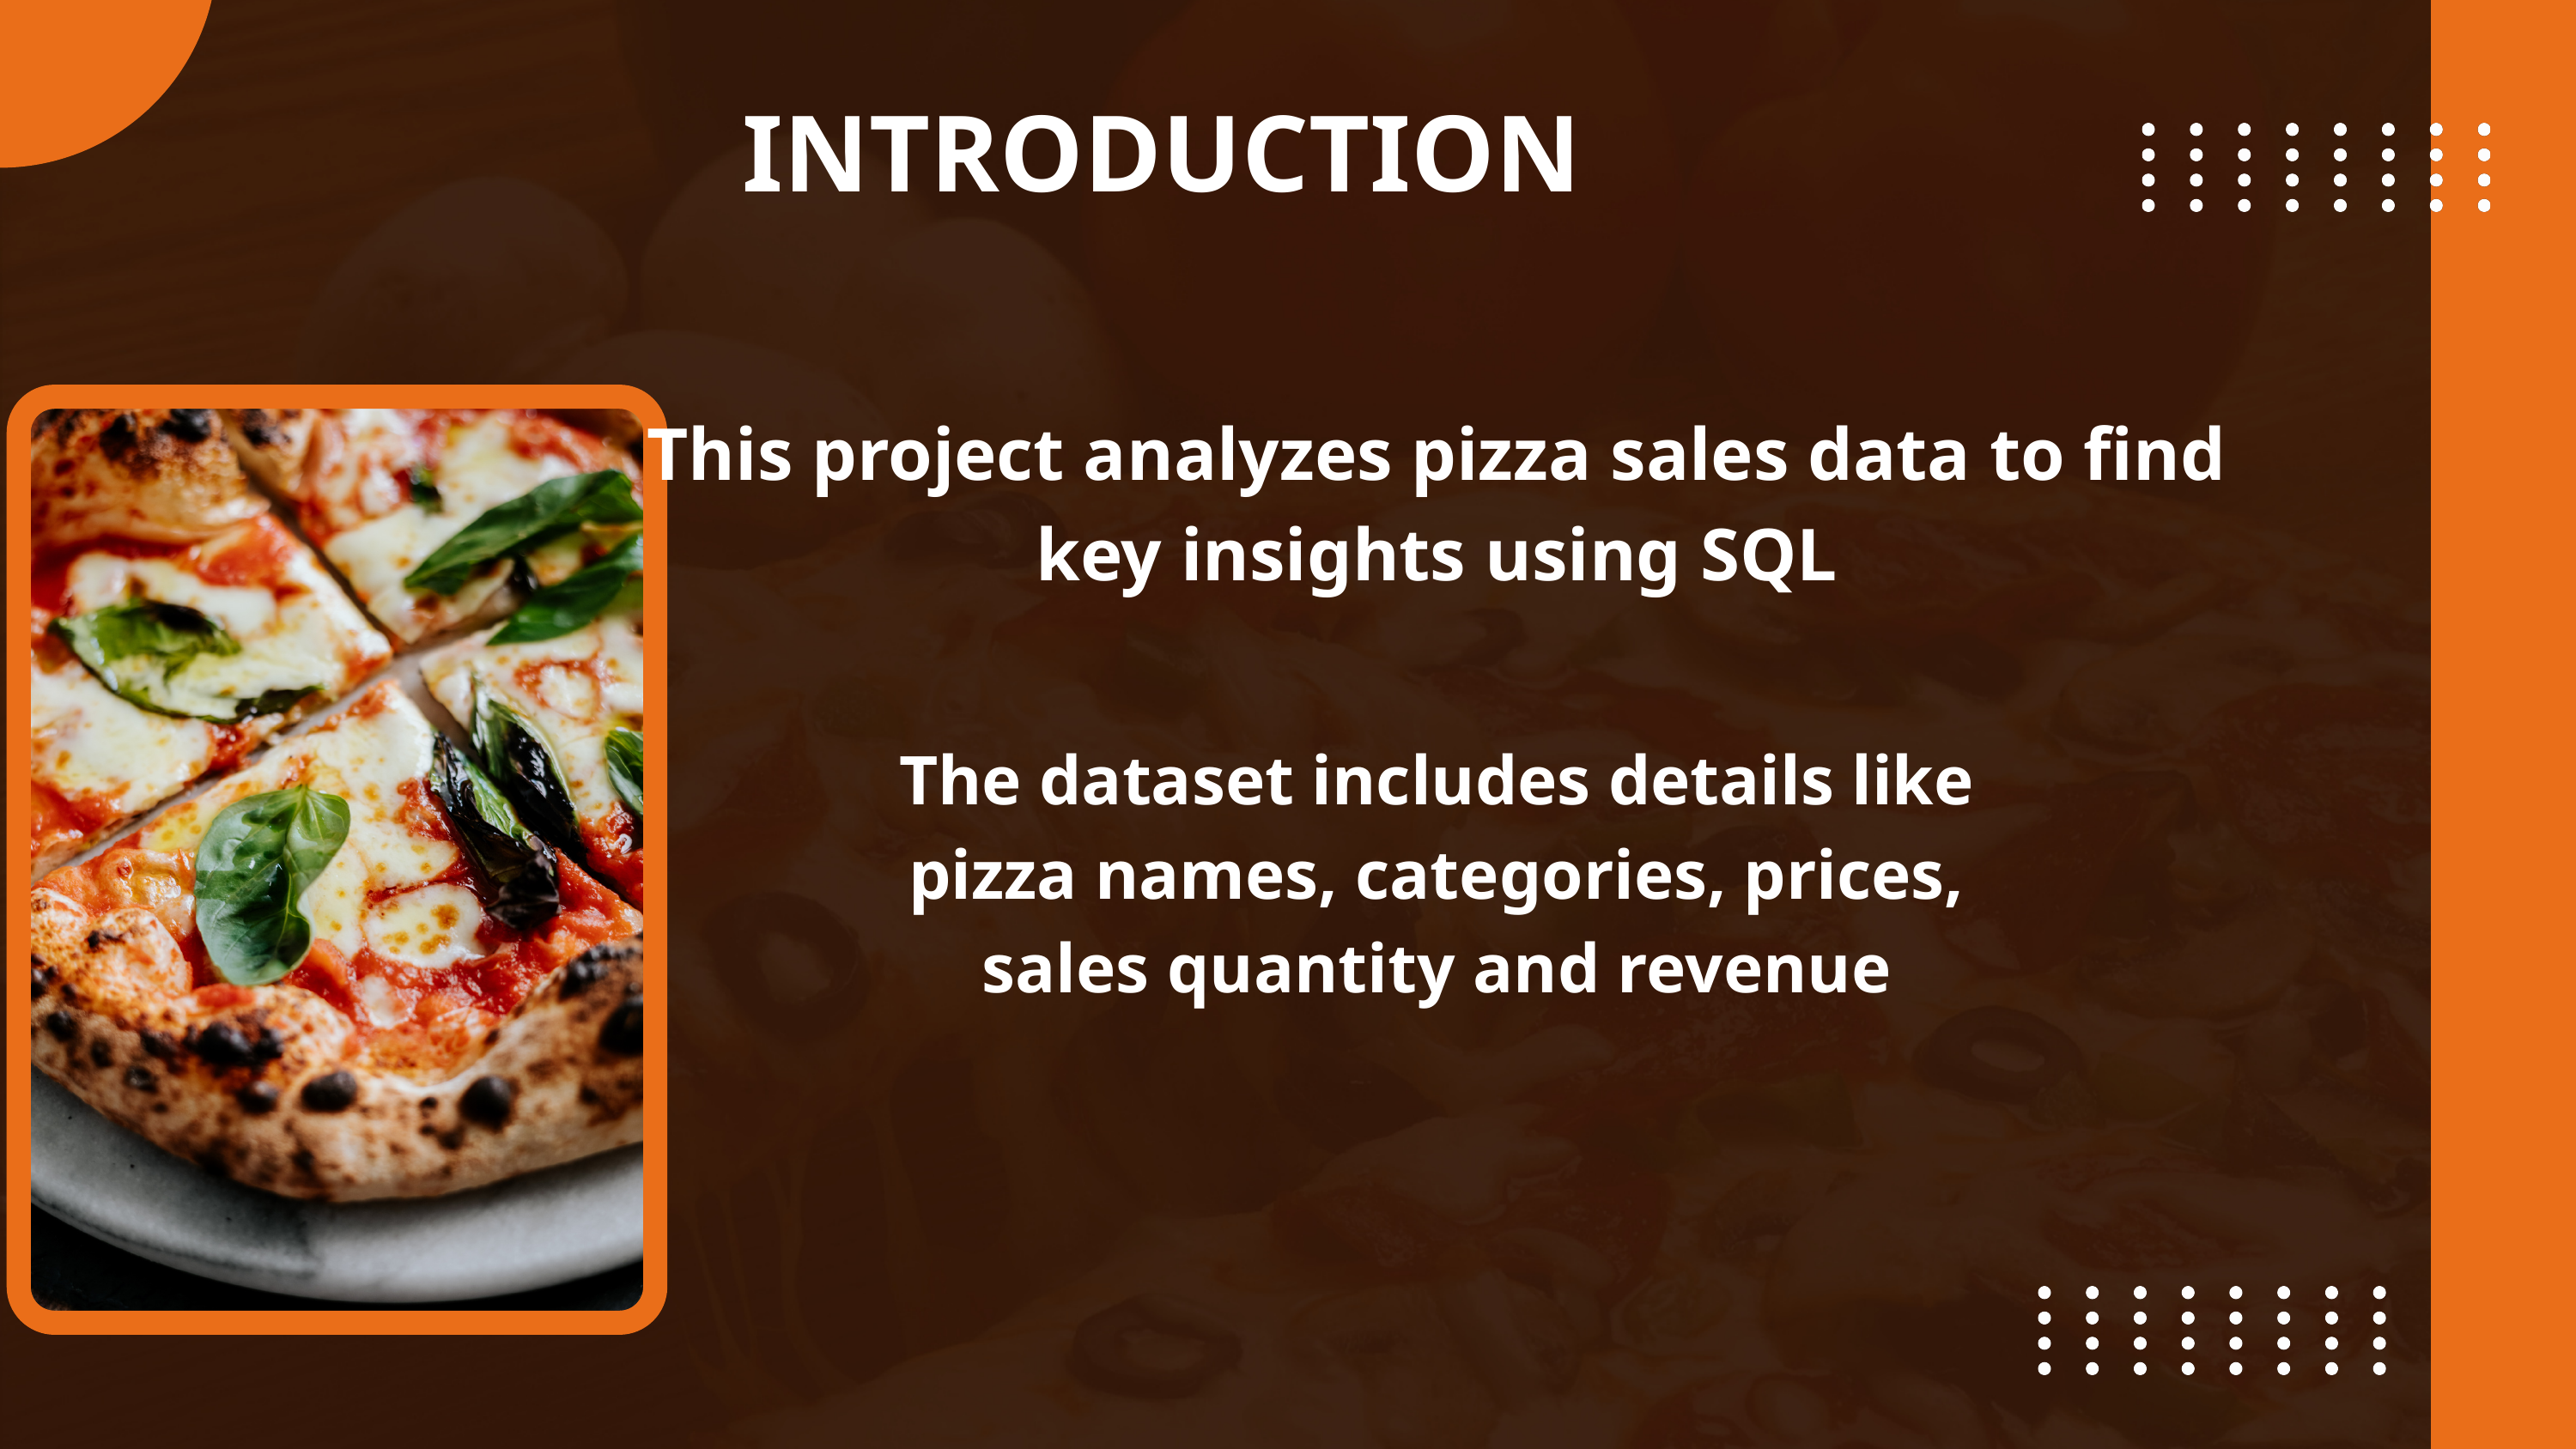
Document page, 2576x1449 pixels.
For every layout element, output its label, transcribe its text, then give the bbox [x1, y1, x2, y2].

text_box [0, 0, 218, 168]
text_box N [0, 0, 2427, 1449]
text_box INTRODUCTION [742, 65, 1686, 214]
text_box [2038, 1286, 2386, 1375]
text_box [2142, 123, 2427, 212]
text_box This project analyzes pizza sales data to find key insights using SQL [606, 393, 2268, 595]
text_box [18, 396, 656, 1324]
text_box The dataset includes details like pizza names, categories, prices, sales quantity and revenue [867, 724, 2006, 1007]
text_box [2431, 0, 2576, 1449]
